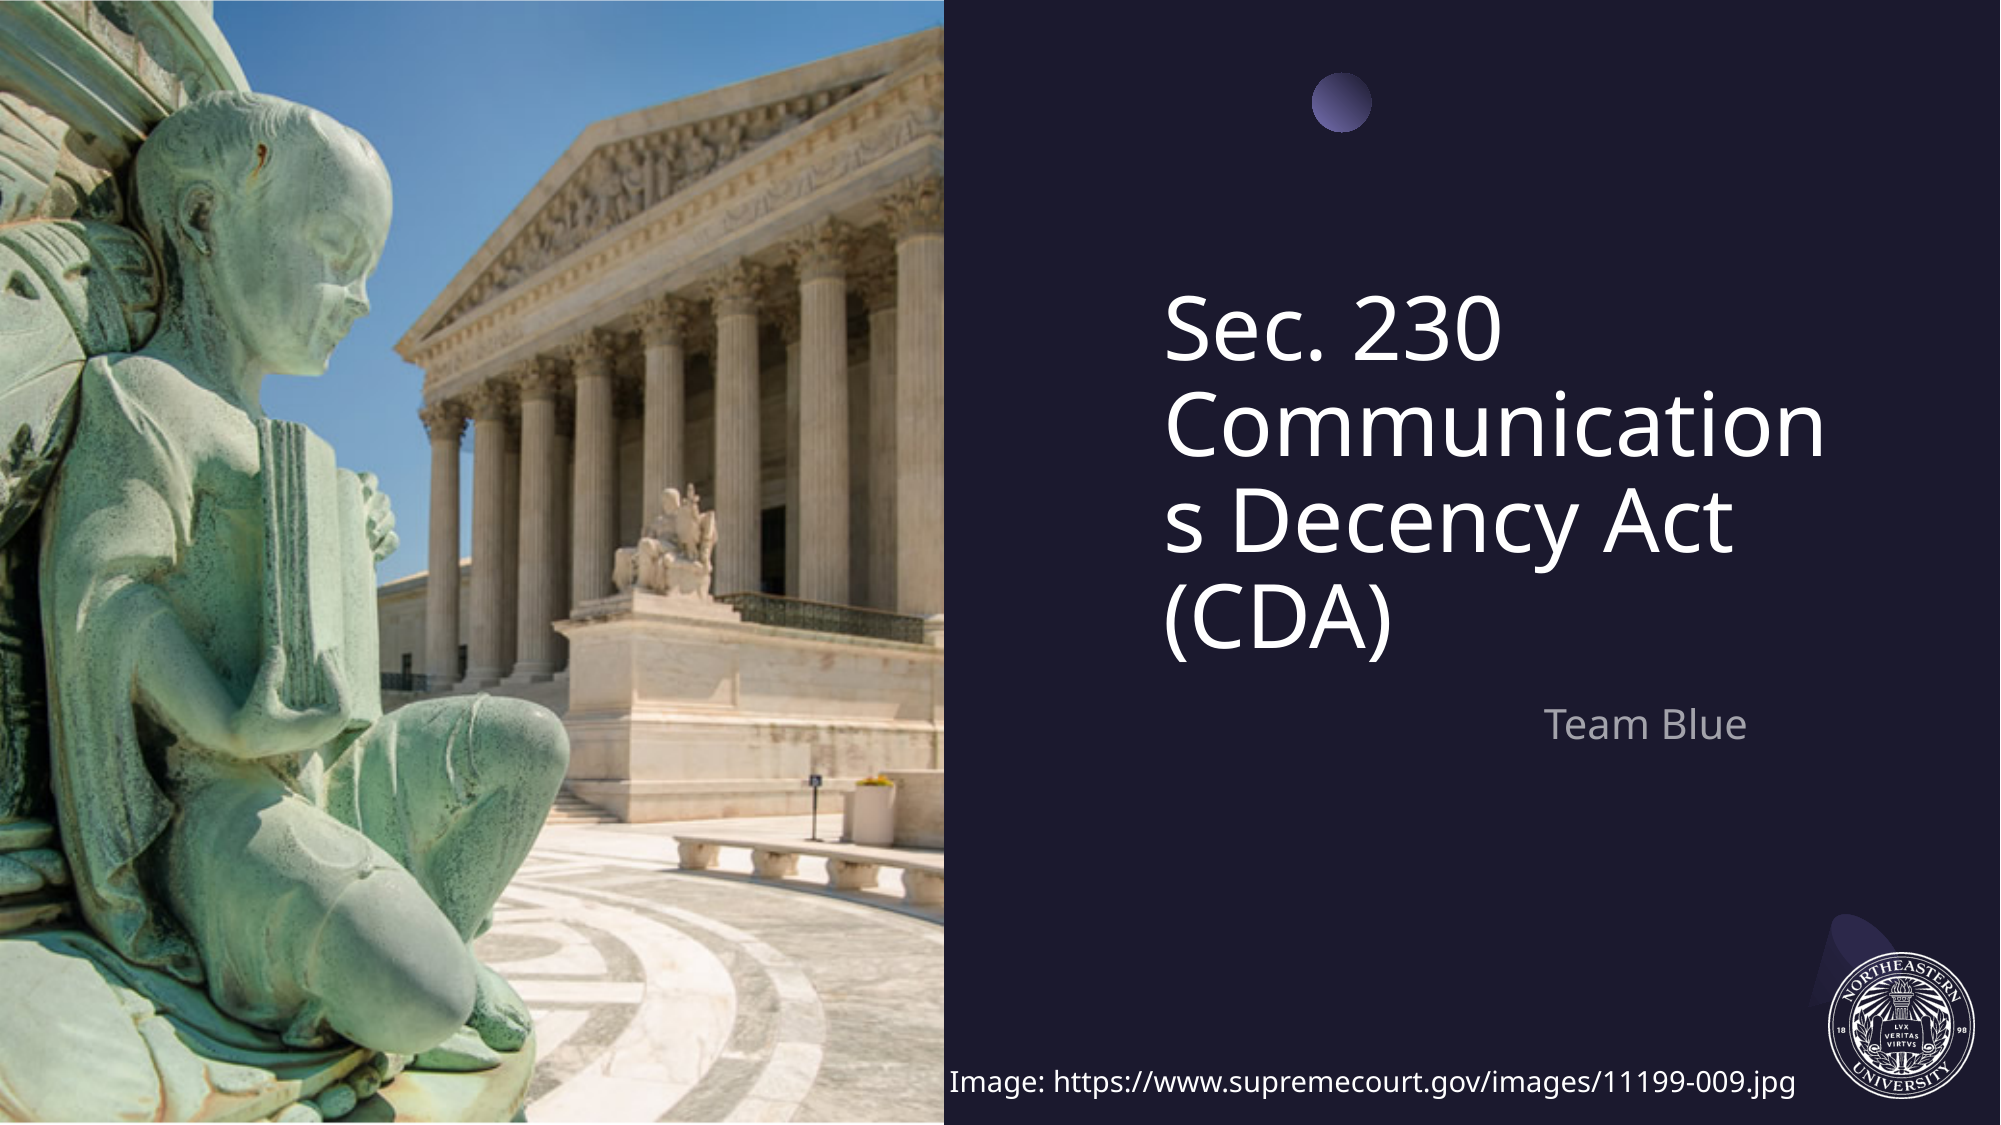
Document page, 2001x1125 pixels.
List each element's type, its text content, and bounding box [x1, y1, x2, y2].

picture [1828, 952, 1976, 1099]
picture [0, 0, 944, 1125]
title Sec. 230 Communications Decency Act (CDA) [1163, 276, 1854, 668]
text_box Image: https://www.supremecourt.gov/images/11199-009.jpg [944, 1055, 1813, 1125]
list Team Blue [1163, 693, 1748, 978]
